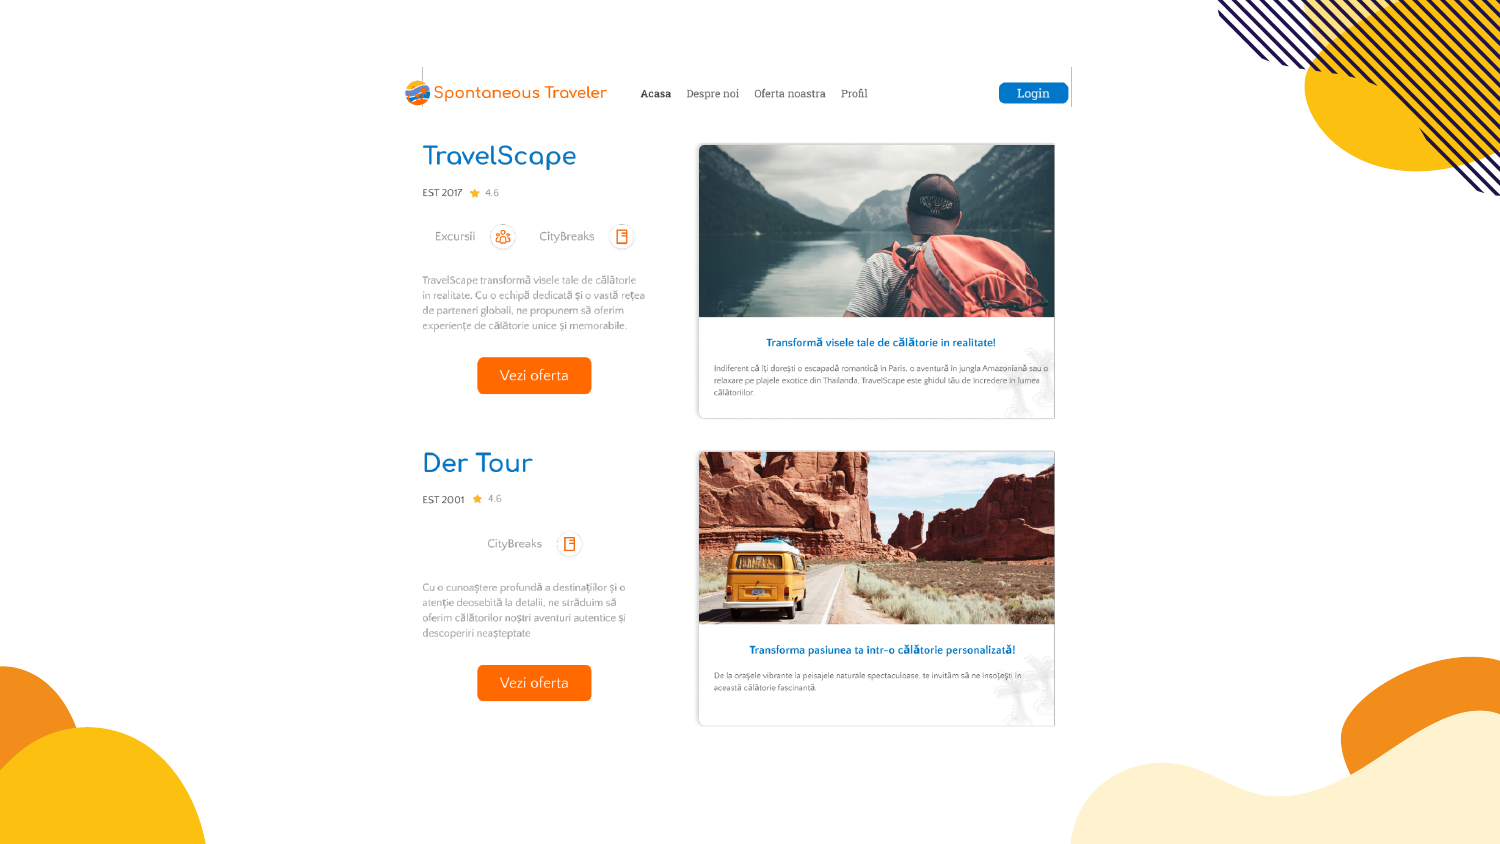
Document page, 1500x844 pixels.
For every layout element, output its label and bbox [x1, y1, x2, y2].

picture [1217, 0, 1500, 196]
picture [404, 67, 1096, 732]
